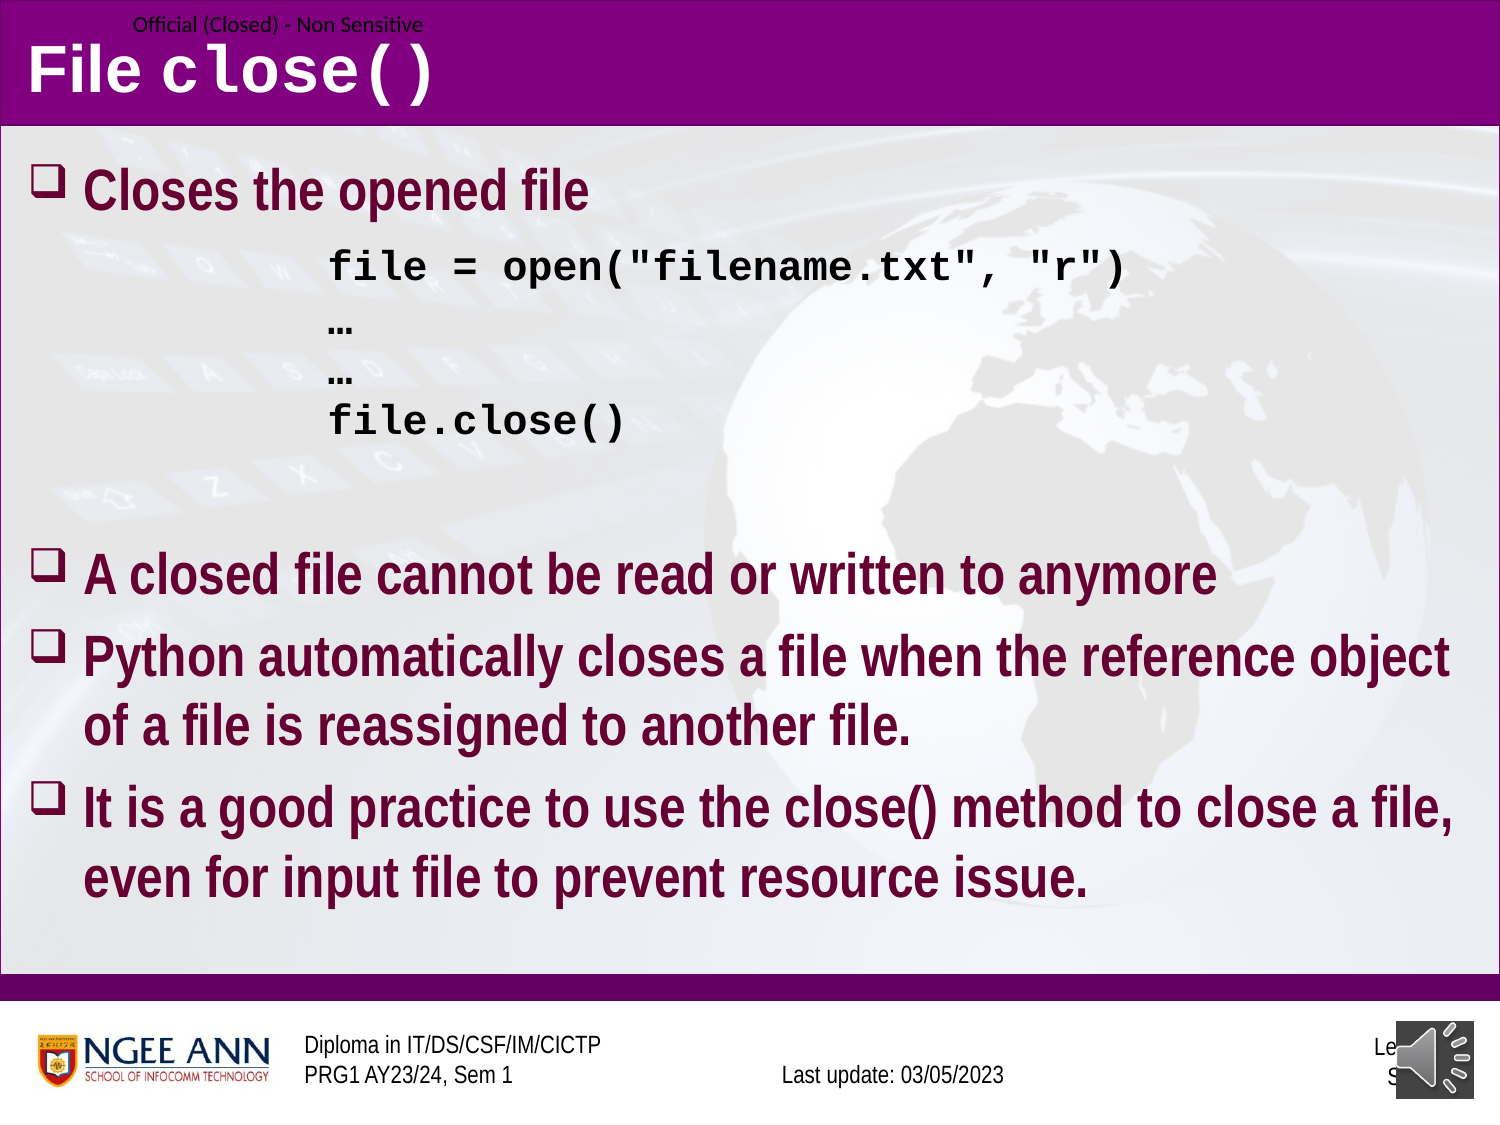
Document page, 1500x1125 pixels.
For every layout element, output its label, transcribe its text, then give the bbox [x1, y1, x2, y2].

title File close() [12, 19, 1488, 113]
list Closes the opened file file = open("filename.txt", "r") … … file.close() A closed file cannot be read or written to anymore Python automatically closes a file when the reference object of a file is reassigned to another file. It is a good practice to use the close() method to close a file, even for input file to prevent resource issue. [12, 144, 1488, 963]
picture [1394, 1019, 1476, 1101]
picture [12, 1012, 294, 1109]
